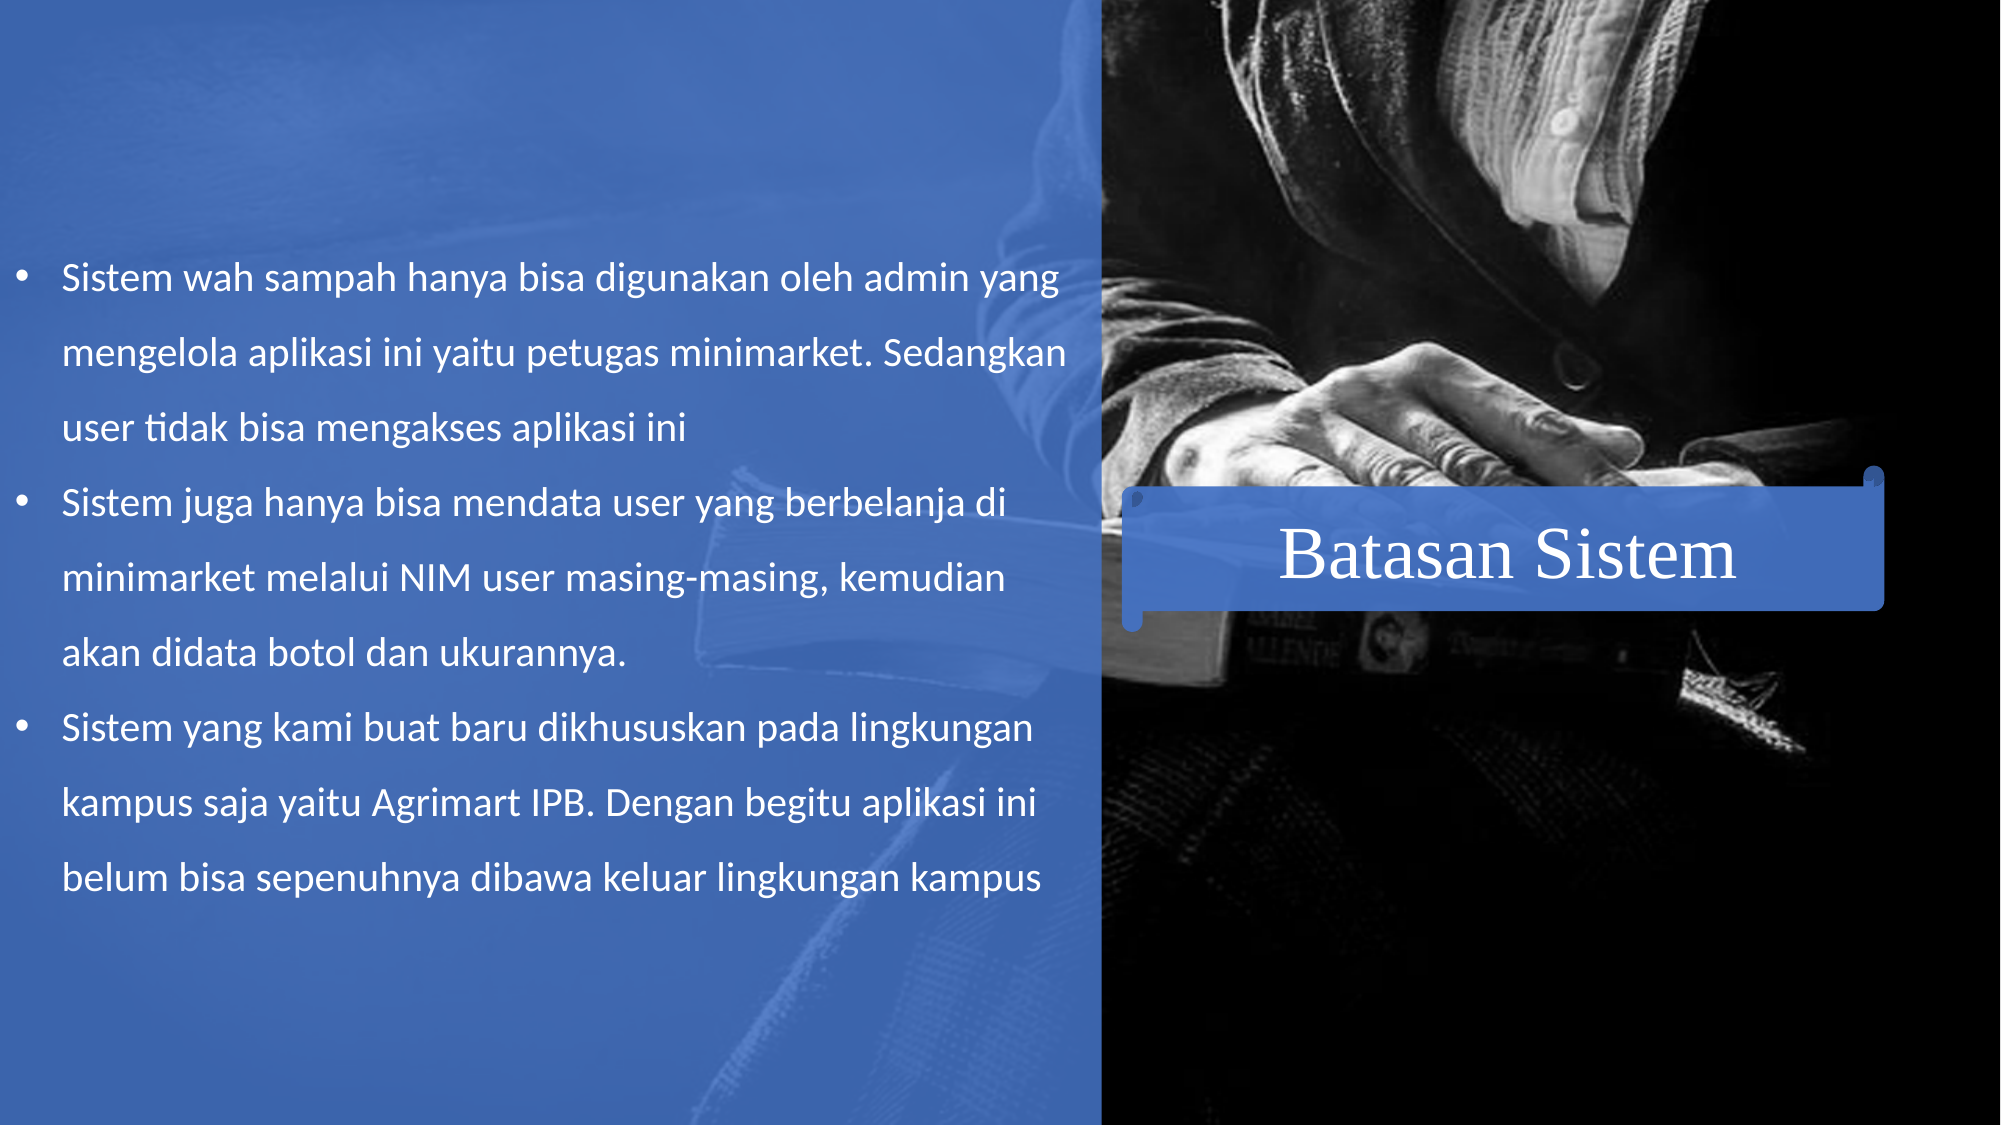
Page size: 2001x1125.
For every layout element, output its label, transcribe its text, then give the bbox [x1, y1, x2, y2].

text_box Sistem wah sampah hanya bisa digunakan oleh admin yang mengelola aplikasi ini yaitu petugas minimarket. Sedangkan user tidak bisa mengakses aplikasi ini Sistem juga hanya bisa mendata user yang berbelanja di minimarket melalui NIM user masing-masing, kemudian akan didata botol dan ukurannya. Sistem yang kami buat baru dikhususkan pada lingkungan kampus saja yaitu Agrimart IPB. Dengan begitu aplikasi ini belum bisa sepenuhnya dibawa keluar lingkungan kampus [0, 0, 1102, 1125]
picture [1102, 0, 2001, 1125]
text_box Batasan Sistem [1121, 465, 1885, 632]
